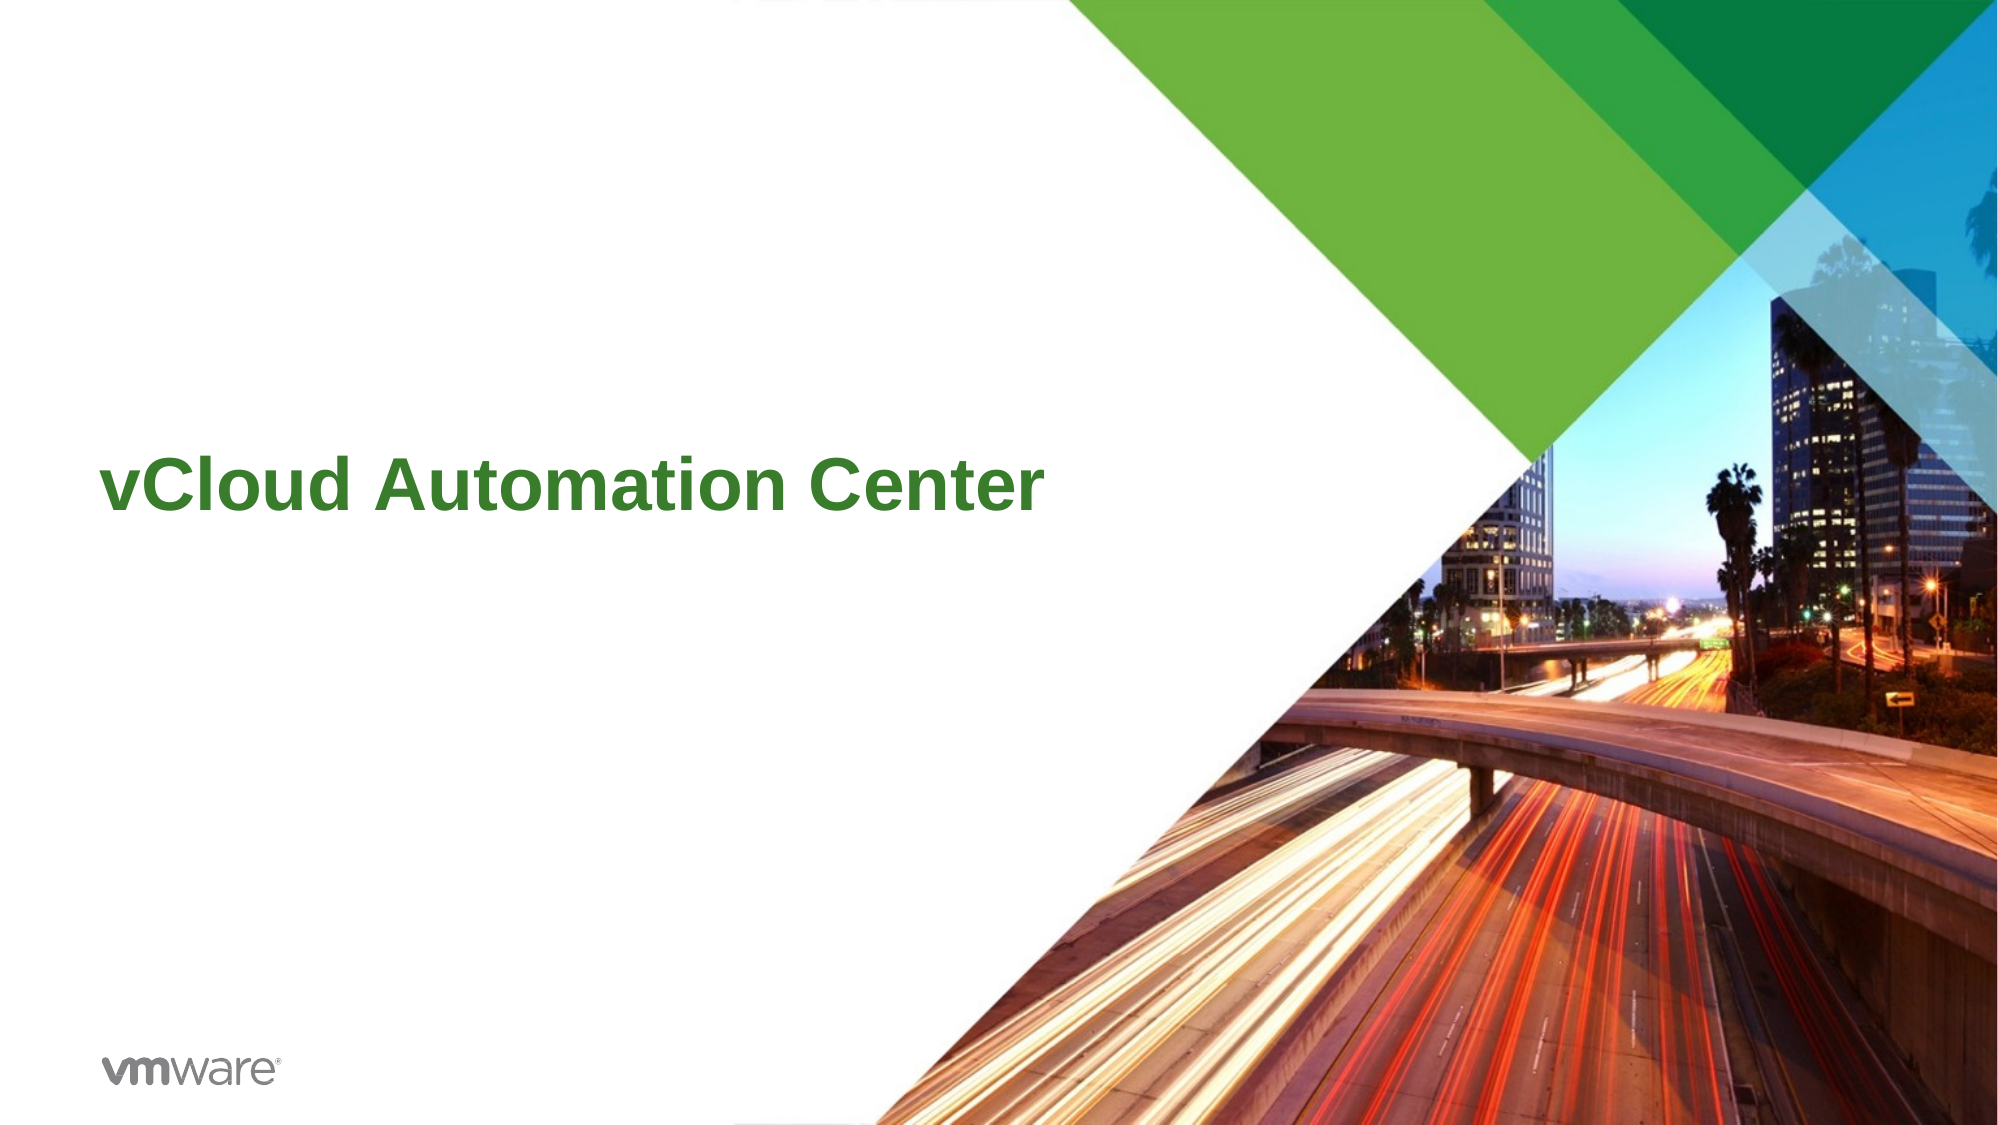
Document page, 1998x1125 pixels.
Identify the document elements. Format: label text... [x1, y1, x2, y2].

title vCloud Automation Center [97, 433, 1049, 623]
picture [0, 0, 1998, 1125]
